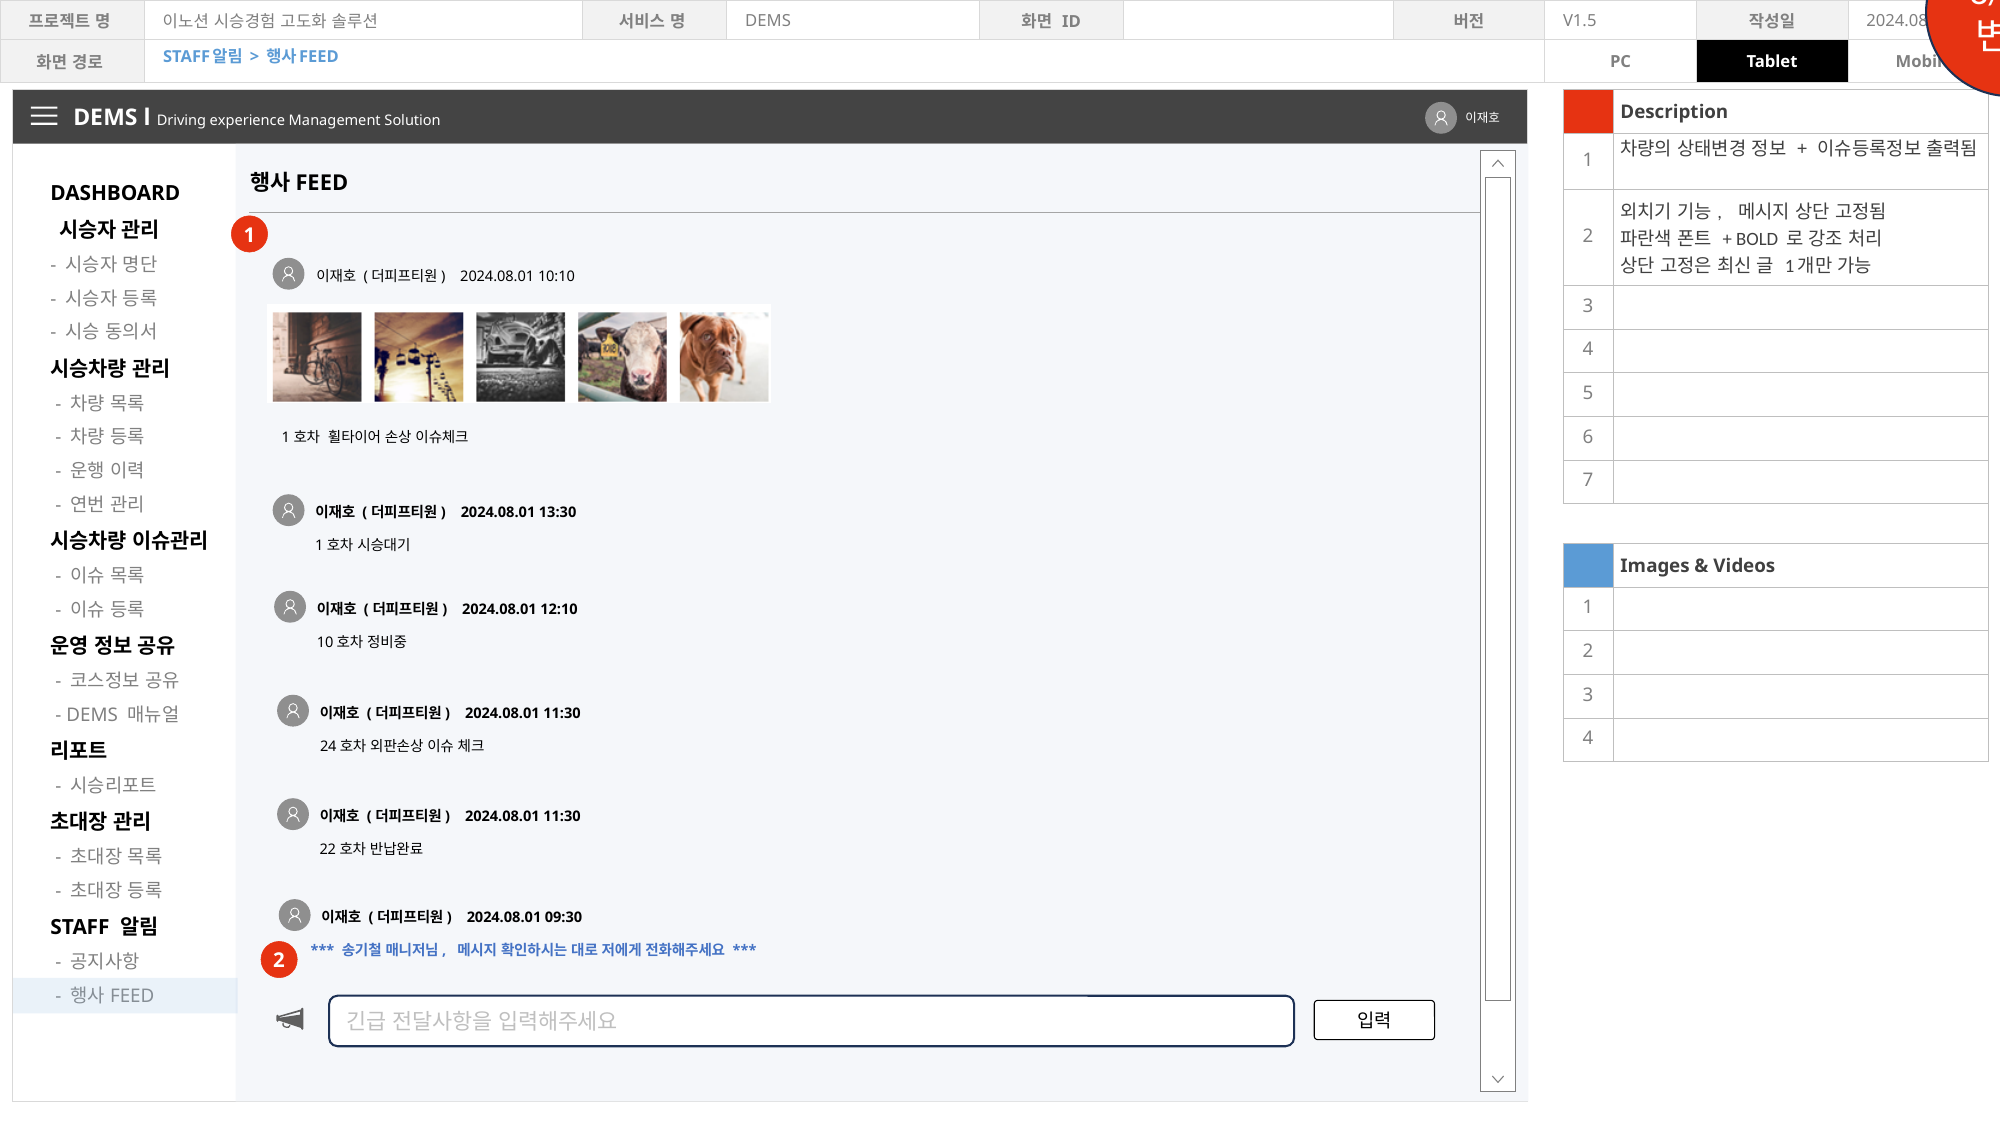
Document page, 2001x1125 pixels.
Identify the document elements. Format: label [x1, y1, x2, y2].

table_cell [1564, 286, 1613, 329]
table_cell [1614, 588, 1988, 630]
table_header [1614, 90, 1988, 133]
table_cell [1614, 461, 1988, 503]
table_cell [1564, 330, 1613, 372]
table_cell [1614, 286, 1988, 329]
table_header [1564, 90, 1613, 133]
table_cell [1564, 631, 1613, 674]
table_cell [1564, 373, 1613, 416]
picture [267, 304, 771, 403]
text_box [1925, 0, 2000, 97]
table_cell [1564, 588, 1613, 630]
table_cell [1614, 631, 1988, 674]
table_cell [1564, 675, 1613, 718]
table_cell [1564, 190, 1613, 285]
table_cell [1564, 417, 1613, 460]
table_cell [1614, 417, 1988, 460]
list [148, 40, 1239, 74]
table_cell [1614, 190, 1988, 285]
table_cell [1614, 373, 1988, 416]
table_cell [1614, 675, 1988, 718]
table_cell [1563, 504, 1988, 543]
table_cell [1614, 544, 1988, 587]
table_cell [1614, 330, 1988, 372]
table_cell [1564, 134, 1613, 189]
text_box [11, 88, 1529, 1103]
table_cell [1564, 719, 1613, 761]
table_cell [1564, 544, 1613, 587]
table_cell [1614, 719, 1988, 761]
table_cell [1614, 134, 1988, 189]
table_cell [1564, 461, 1613, 503]
